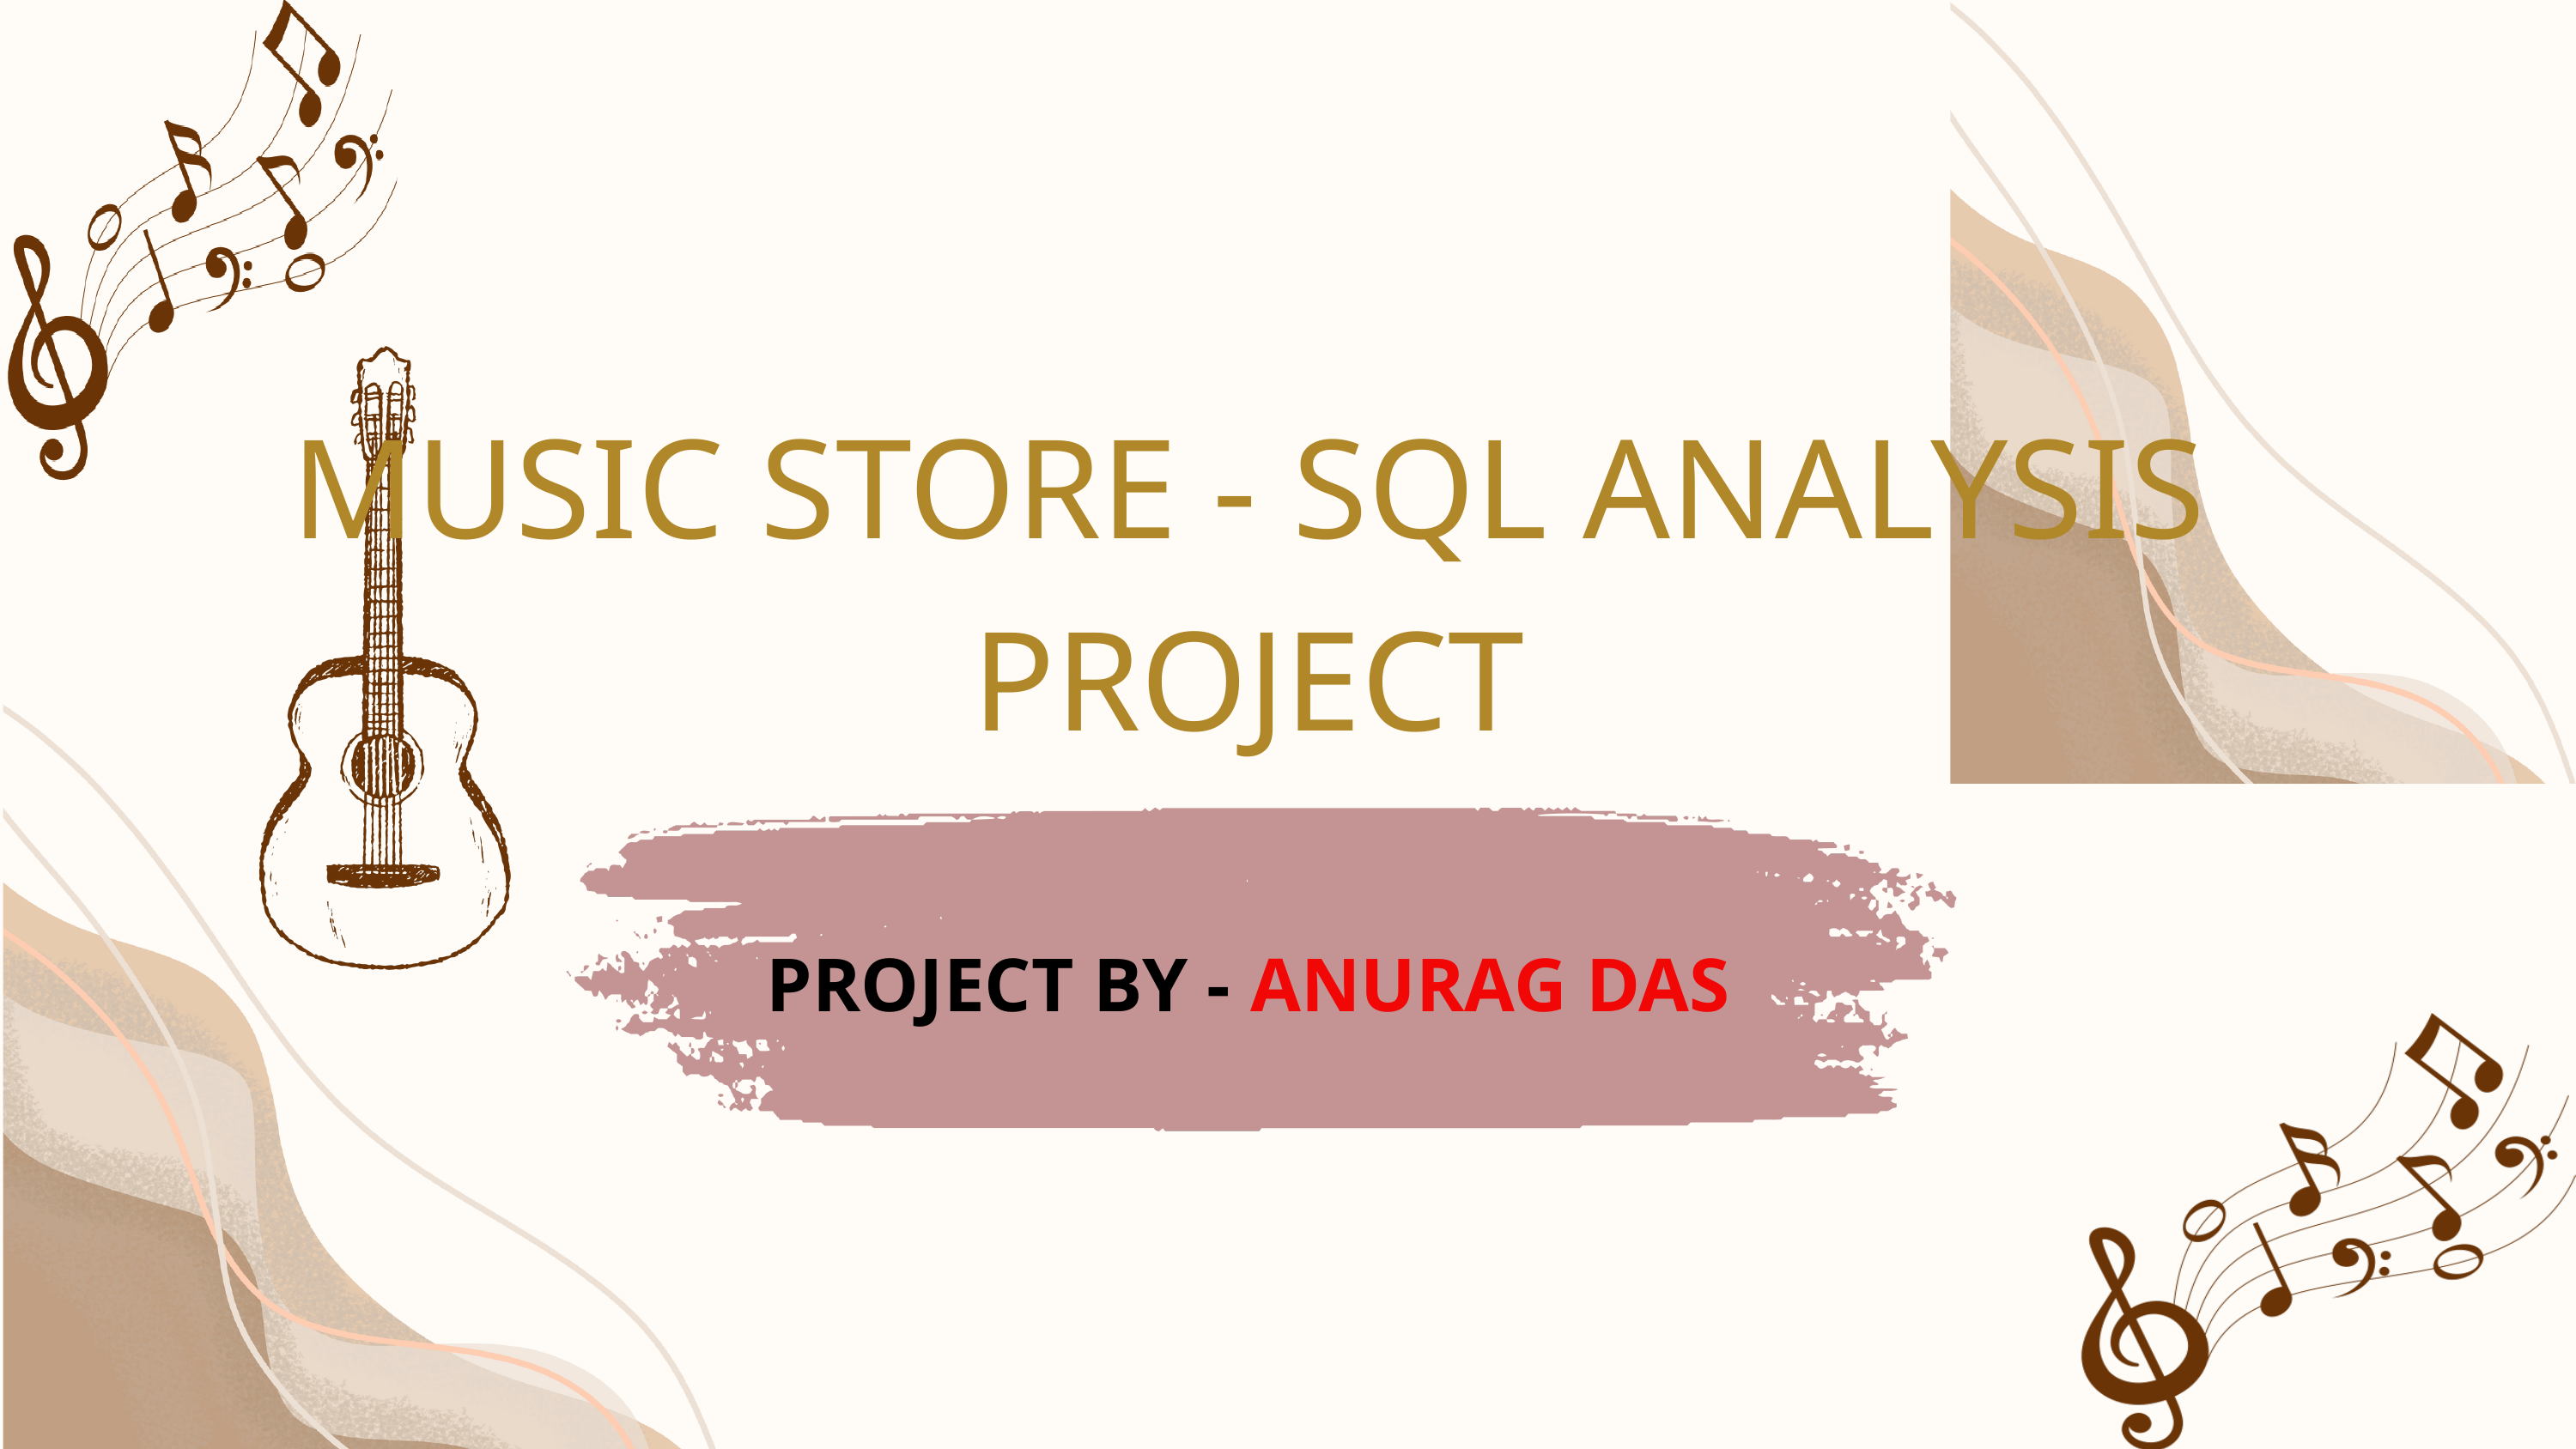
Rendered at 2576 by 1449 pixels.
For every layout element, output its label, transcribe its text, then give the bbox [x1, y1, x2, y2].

text_box [3, 704, 716, 1449]
text_box [566, 807, 1957, 1131]
text_box [258, 759, 511, 970]
text_box [2075, 1013, 2576, 1449]
text_box [1950, 2, 2576, 784]
text_box PROJECT BY - ANURAG DAS [619, 879, 1879, 1027]
text_box MUSIC STORE - SQL ANALYSIS PROJECT [258, 373, 2239, 759]
text_box [258, 346, 511, 373]
text_box [3, 0, 398, 488]
